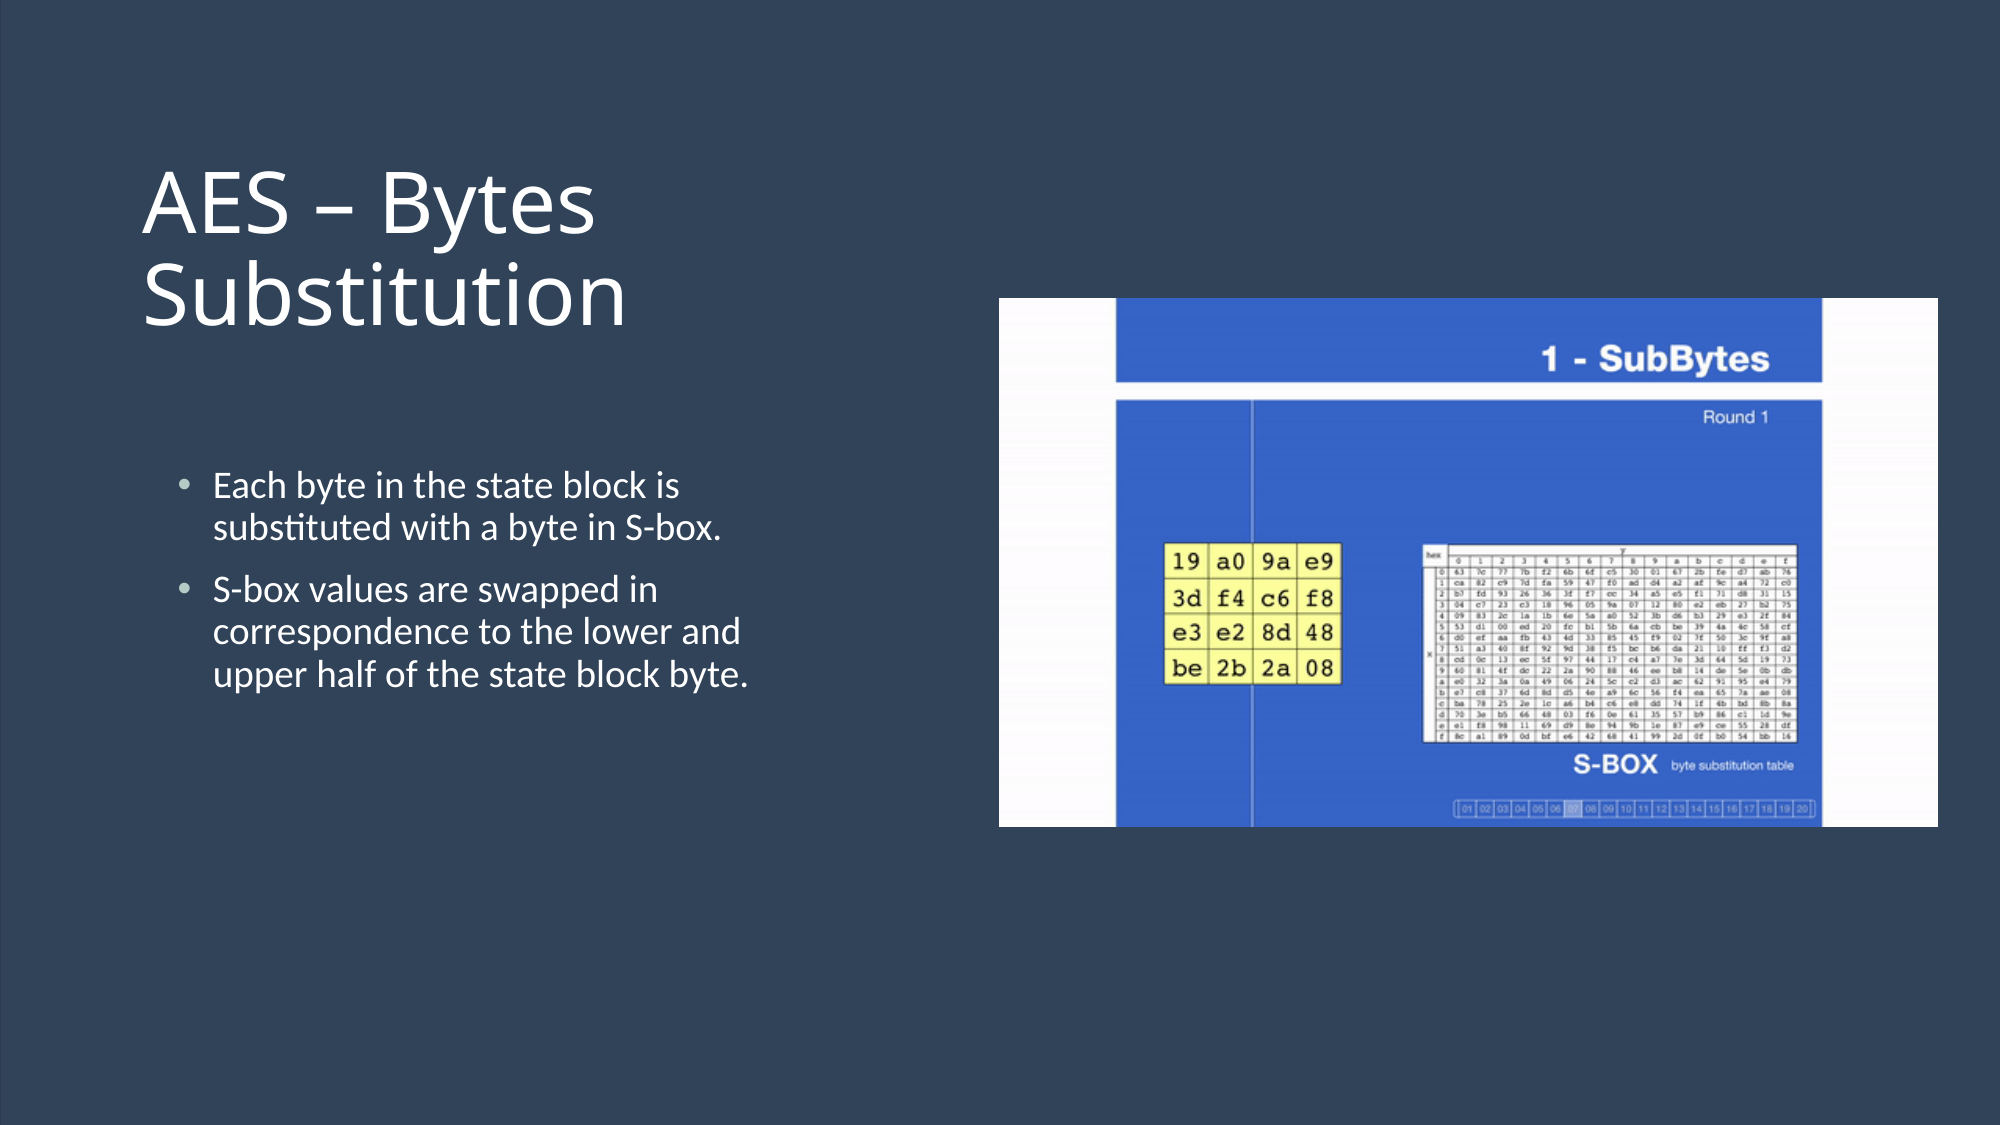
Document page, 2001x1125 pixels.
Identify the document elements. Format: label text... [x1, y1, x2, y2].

picture [999, 298, 1938, 827]
list Each byte in the state block is substituted with a byte in S-box. S-box values are swapped in correspondence to the lower and upper half of the state block byte. [127, 457, 776, 774]
title AES – Bytes Substitution [127, 127, 776, 352]
